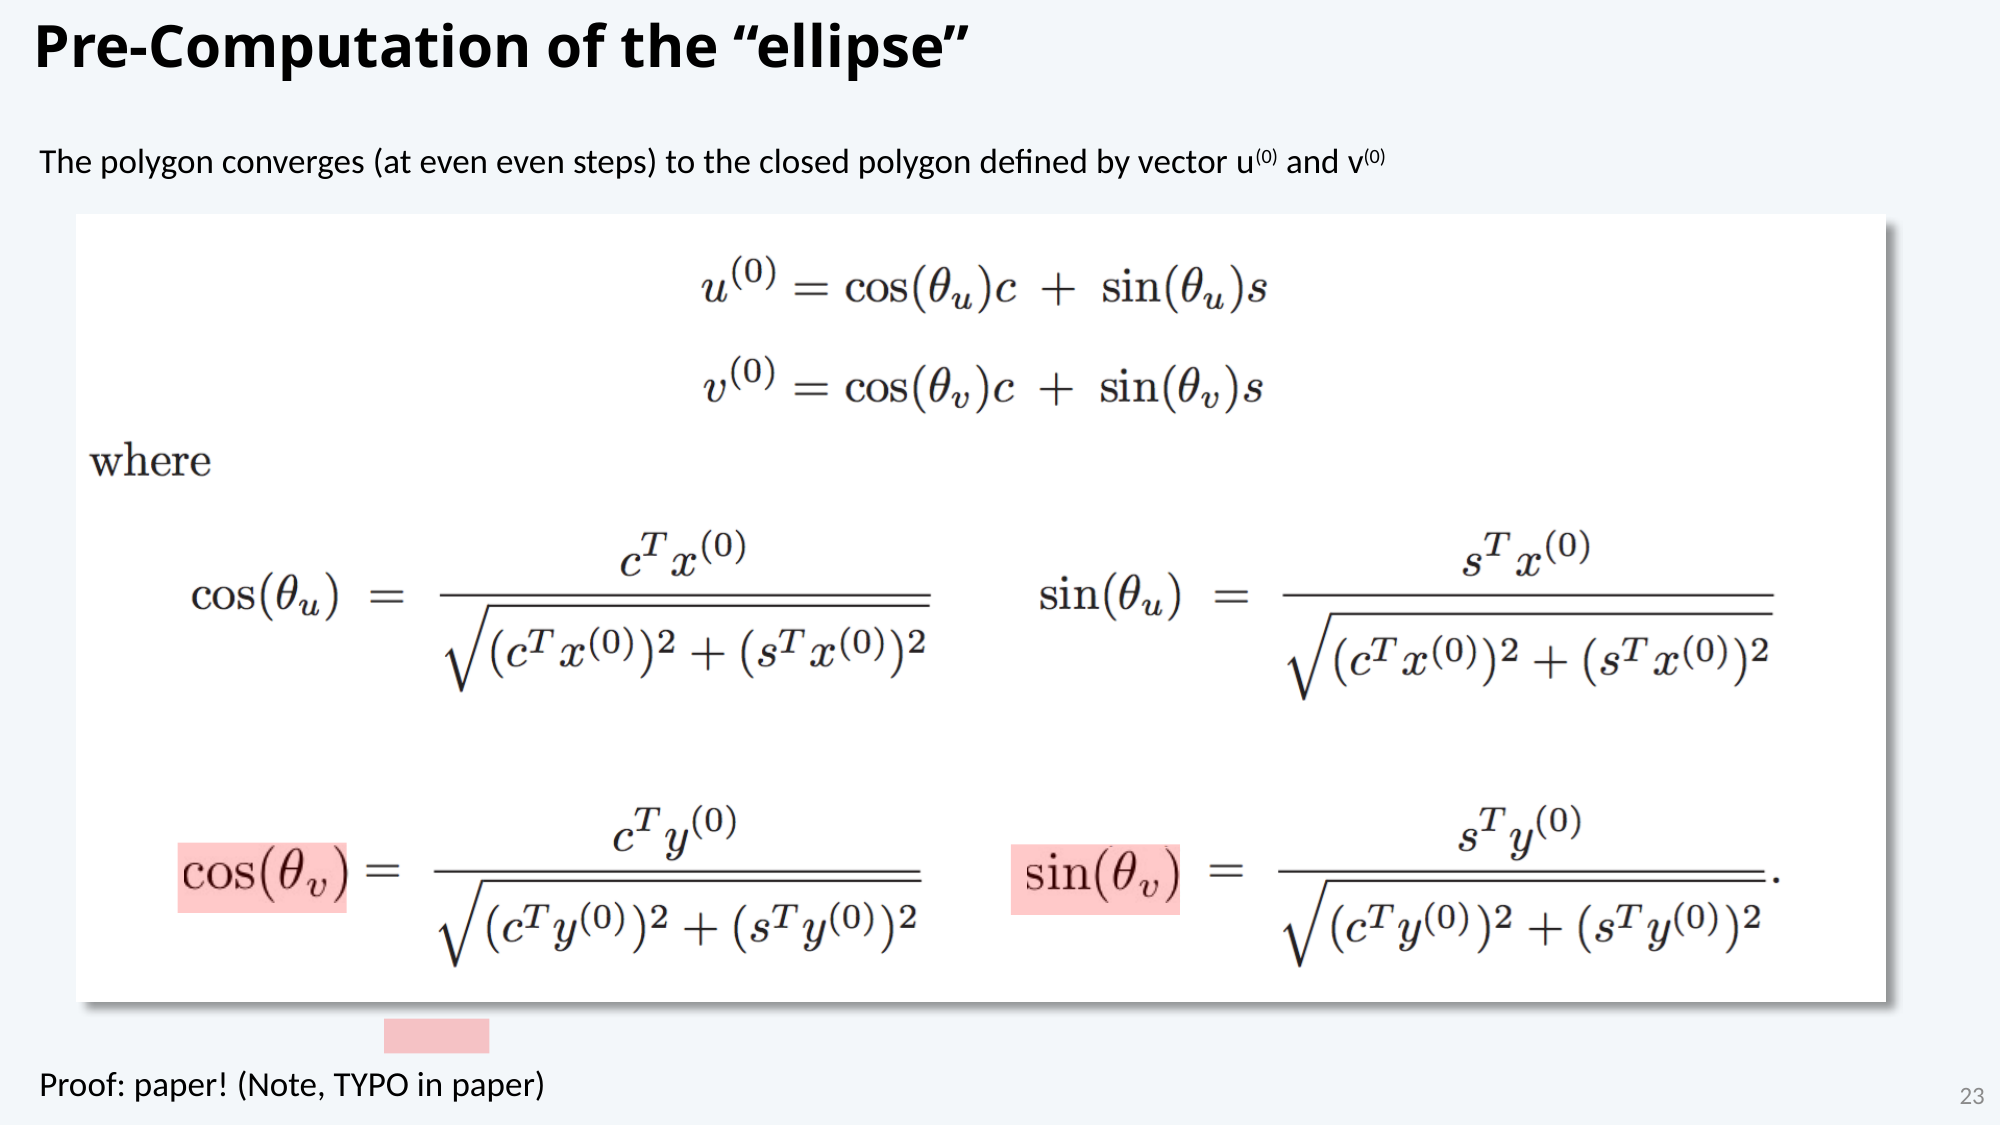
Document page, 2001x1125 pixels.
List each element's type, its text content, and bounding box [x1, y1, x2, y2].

picture [76, 214, 1886, 1002]
text_box [383, 1018, 490, 1055]
list The polygon converges (at even even steps) to the closed polygon defined by vector u(0) and v(0) Proof: paper! (Note, TYPO in paper) [24, 131, 2000, 1125]
title Pre-Computation of the “ellipse” [18, 0, 1744, 157]
